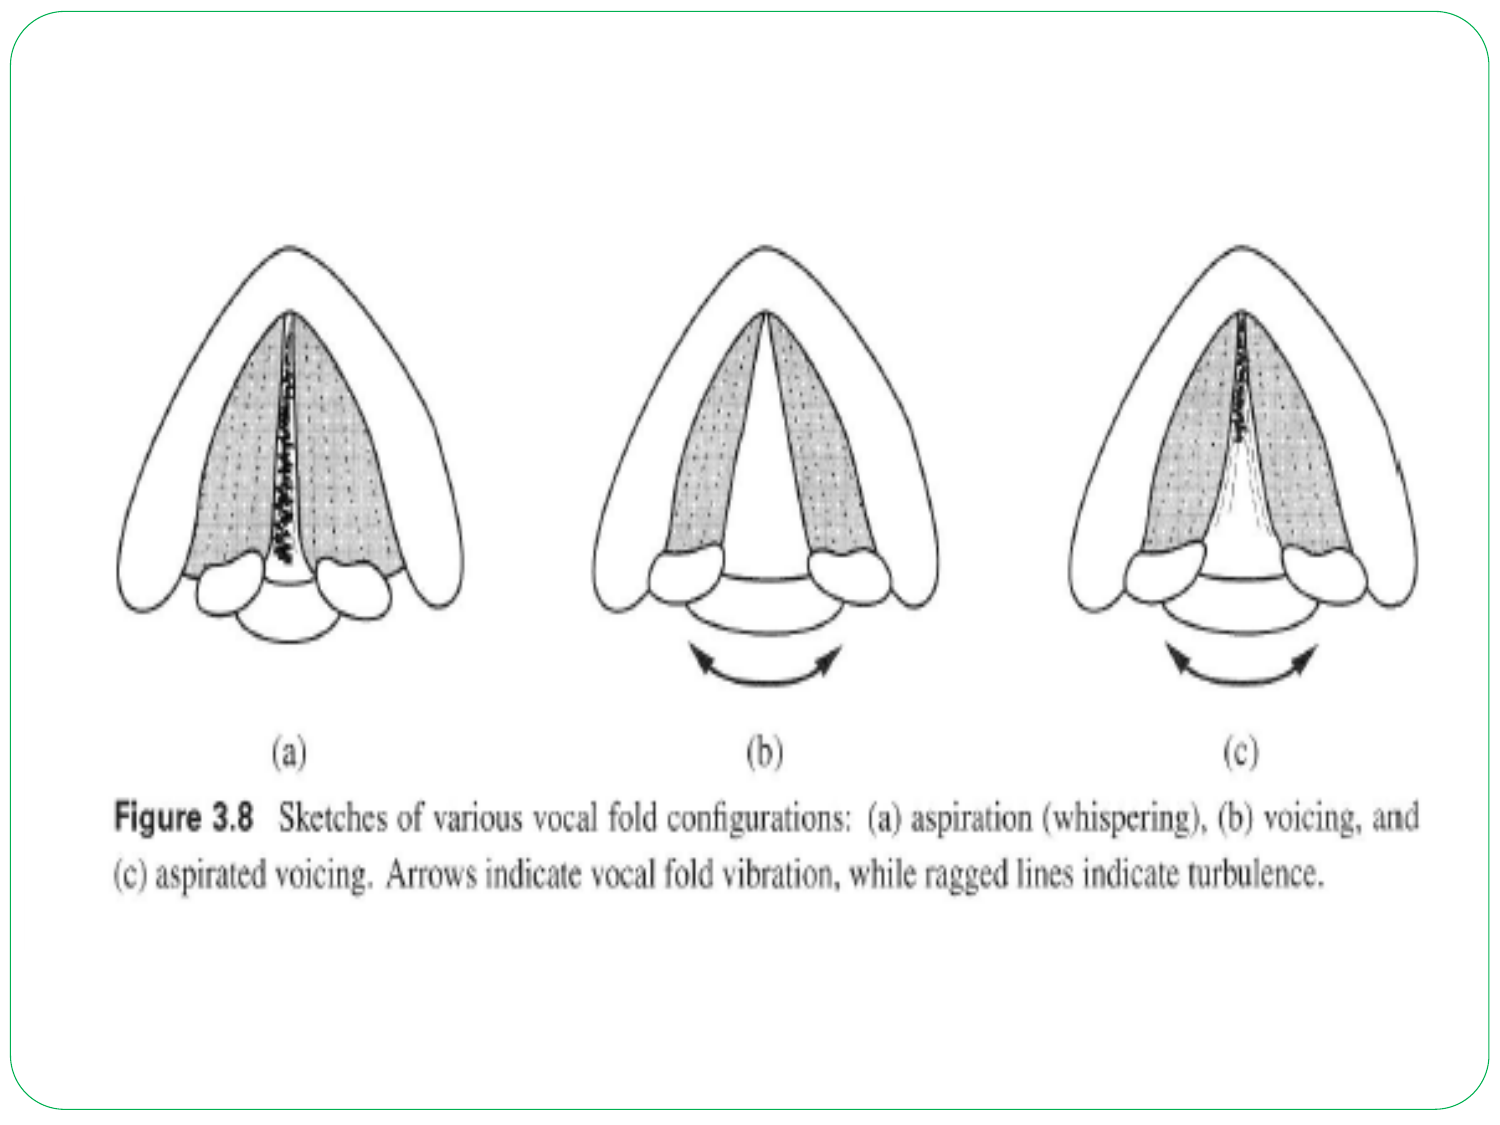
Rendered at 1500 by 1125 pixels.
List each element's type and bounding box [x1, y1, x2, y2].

picture [23, 196, 1471, 951]
